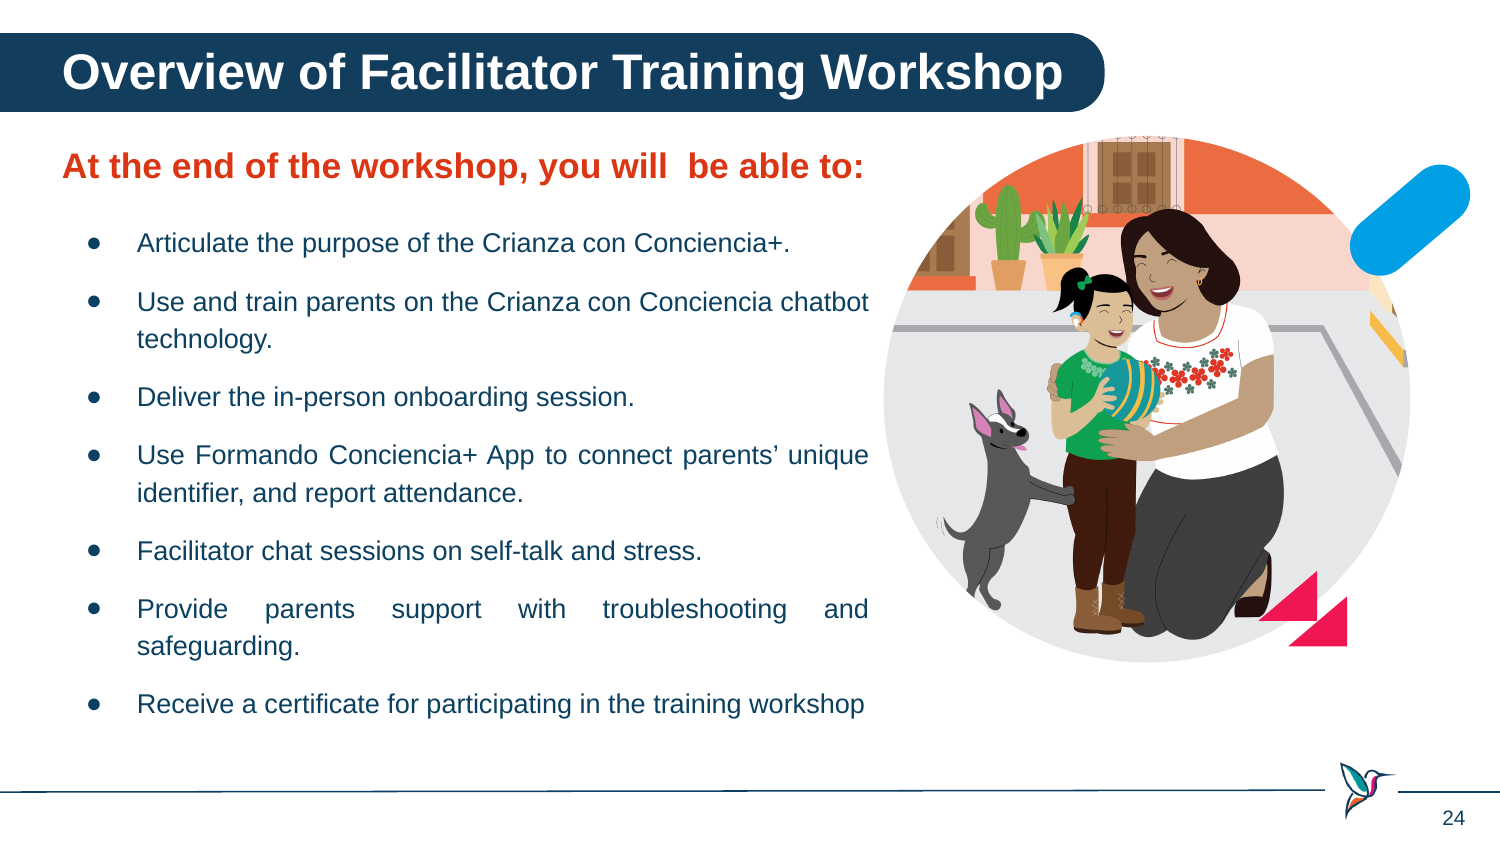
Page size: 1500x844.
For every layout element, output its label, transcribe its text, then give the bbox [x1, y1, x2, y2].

text_box At the end of the workshop, you will be able to: Articulate the purpose of the Crianza con Conciencia+. Use and train parents on the Crianza con Conciencia chatbot technology. Deliver the in-person onboarding session. Use Formando Conciencia+ App to connect parents’ unique identifier, and report attendance. Facilitator chat sessions on self-talk and stress. Provide parents support with troubleshooting and safeguarding. Receive a certificate for participating in the training workshop [46, 136, 884, 788]
text_box Overview of Facilitator Training Workshop [46, 32, 1500, 108]
picture [883, 135, 1411, 663]
picture [1338, 759, 1398, 823]
text_box [1416, 164, 1471, 255]
text_box [0, 33, 1086, 112]
